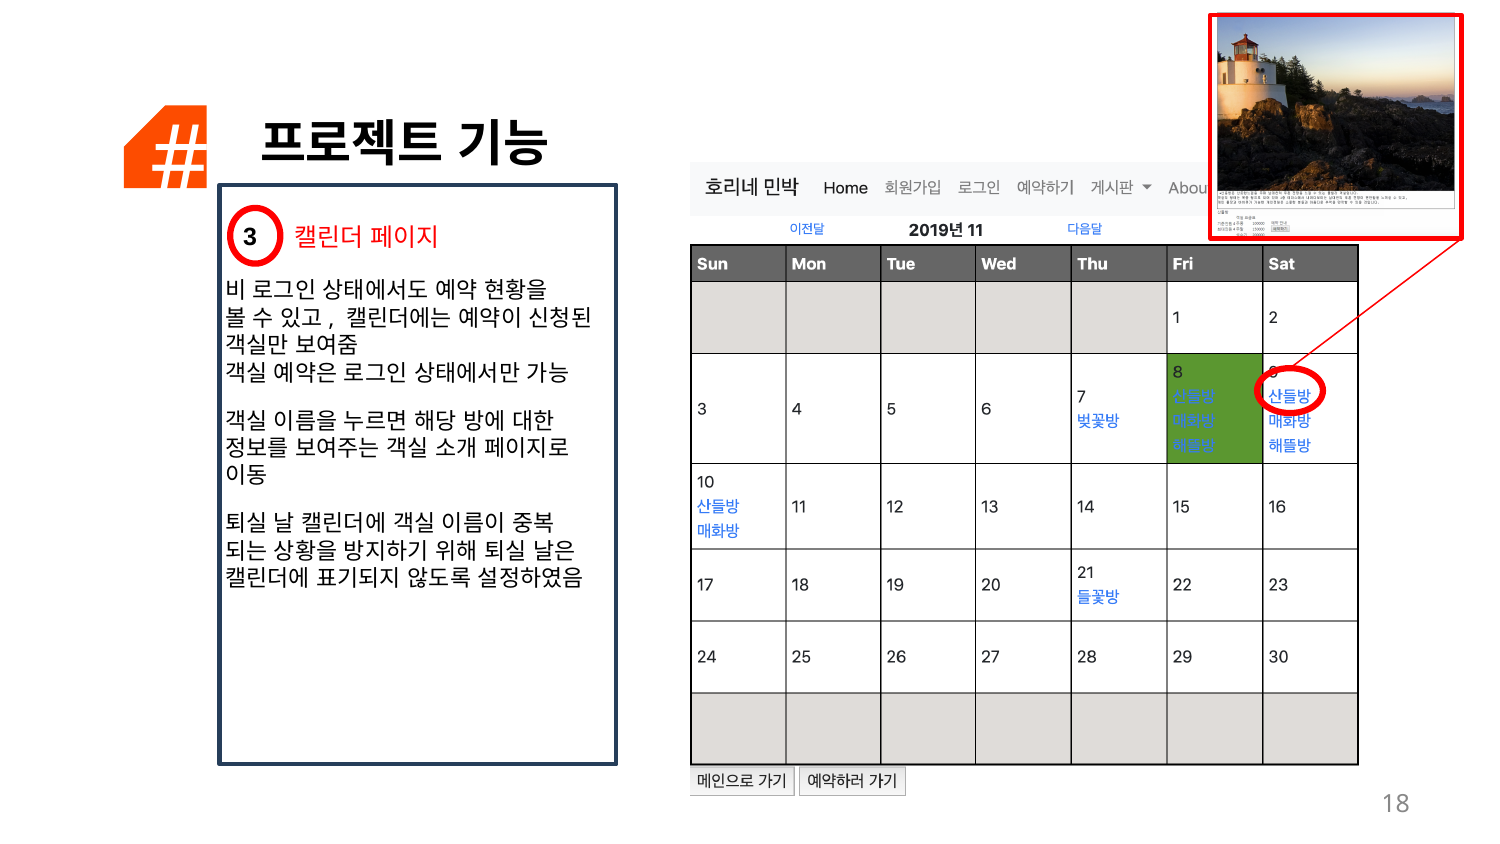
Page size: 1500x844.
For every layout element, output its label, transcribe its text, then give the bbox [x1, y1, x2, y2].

text_box 비 로그인 상태에서도 예약 현황을 볼 수 있고, 캘린더에는 예약이 신청된 객실만 보여줌 객실 예약은 로그인 상태에서만 가능 [209, 298, 685, 415]
text_box [219, 656, 617, 765]
slide_number ‹#› [1074, 782, 1425, 827]
text_box 프로젝트 기능 [244, 103, 1205, 179]
text_box 캘린더 페이지 [279, 174, 685, 298]
text_box 퇴실 날 캘린더에 객실 이름이 중복 되는 상황을 방지하기 위해 퇴실 날은 캘린더에 표기되지 않도록 설정하였음 [209, 531, 685, 656]
picture [690, 10, 1462, 799]
text_box 객실 이름을 누르면 해당 방에 대한 정보를 보여주는 객실 소개 페이지로 이동 [209, 415, 685, 531]
text_box # [135, 91, 225, 216]
text_box [219, 184, 279, 298]
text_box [1289, 238, 1462, 369]
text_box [227, 207, 281, 264]
text_box [123, 135, 135, 189]
